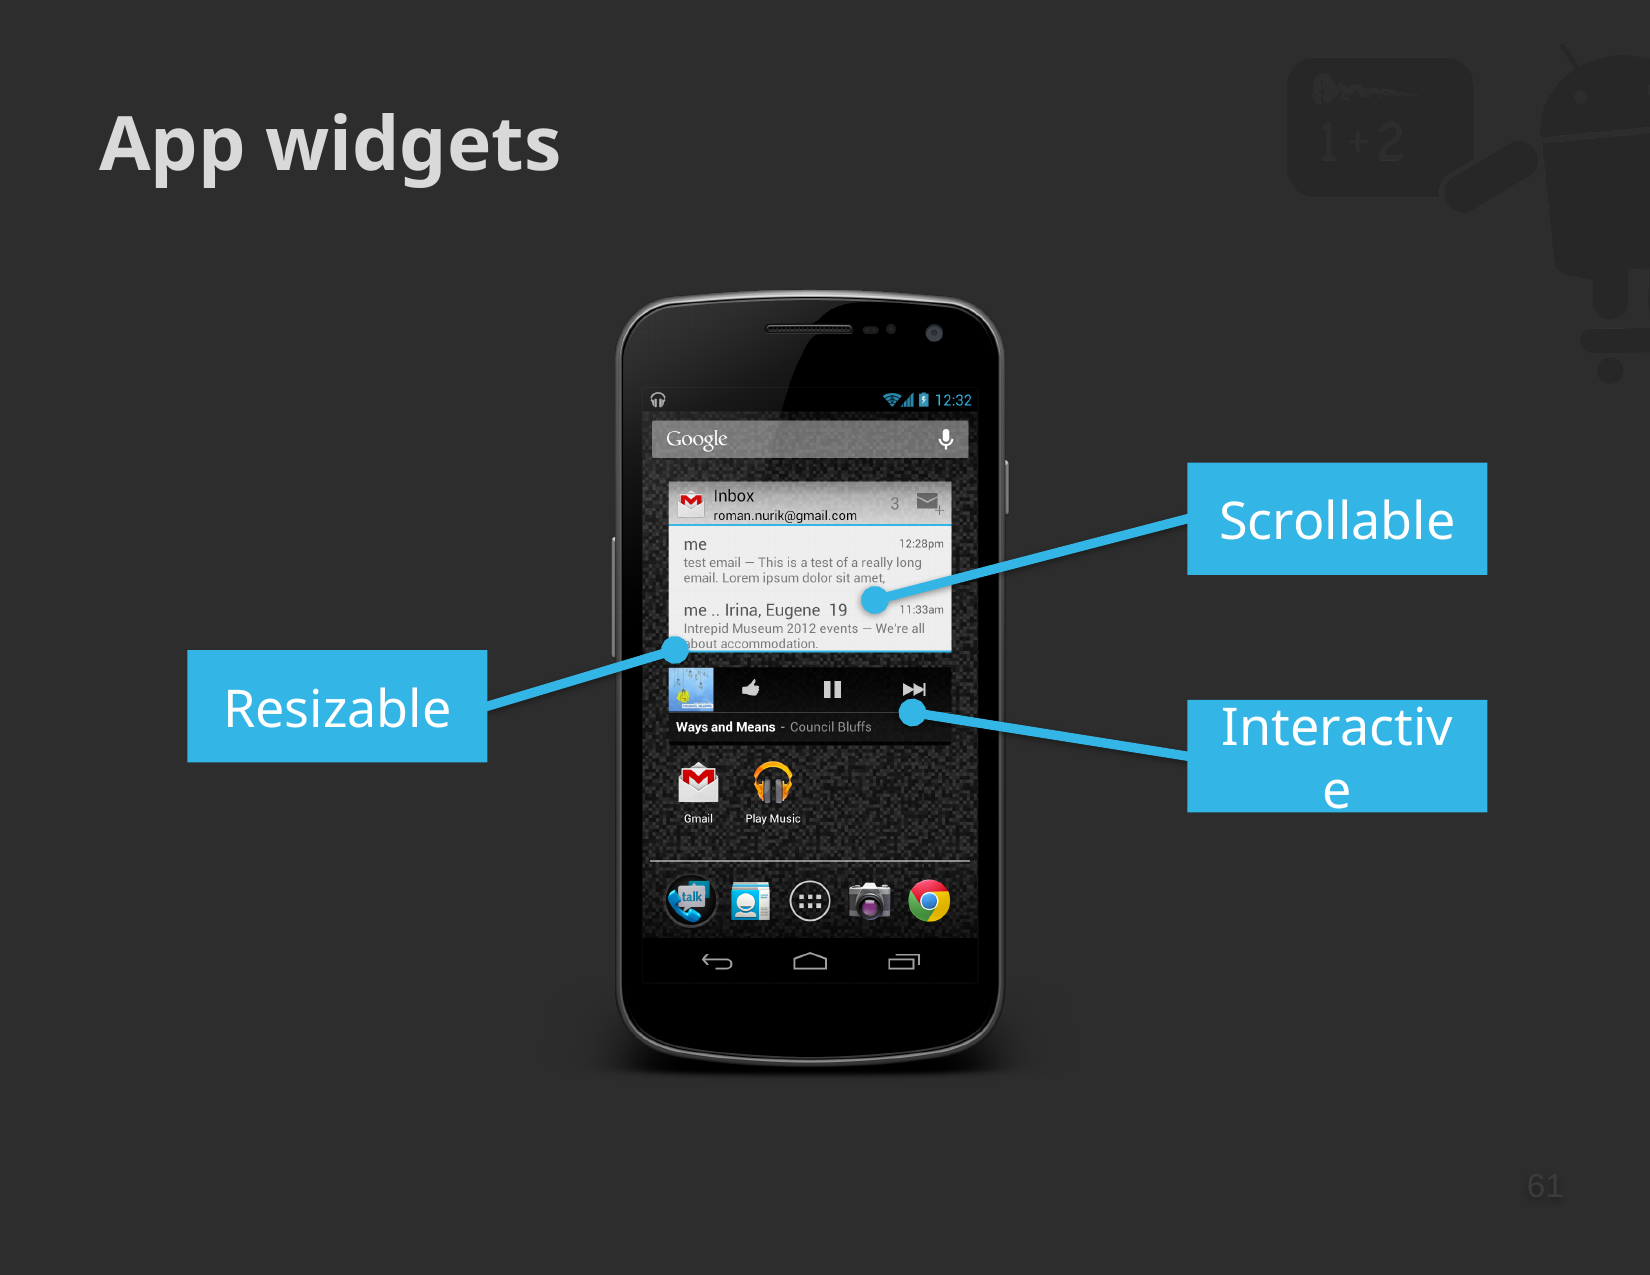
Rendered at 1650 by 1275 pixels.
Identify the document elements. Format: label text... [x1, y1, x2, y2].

picture [542, 224, 1076, 462]
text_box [187, 462, 1488, 813]
title App widgets [82, 50, 1568, 230]
picture [542, 813, 1076, 1151]
